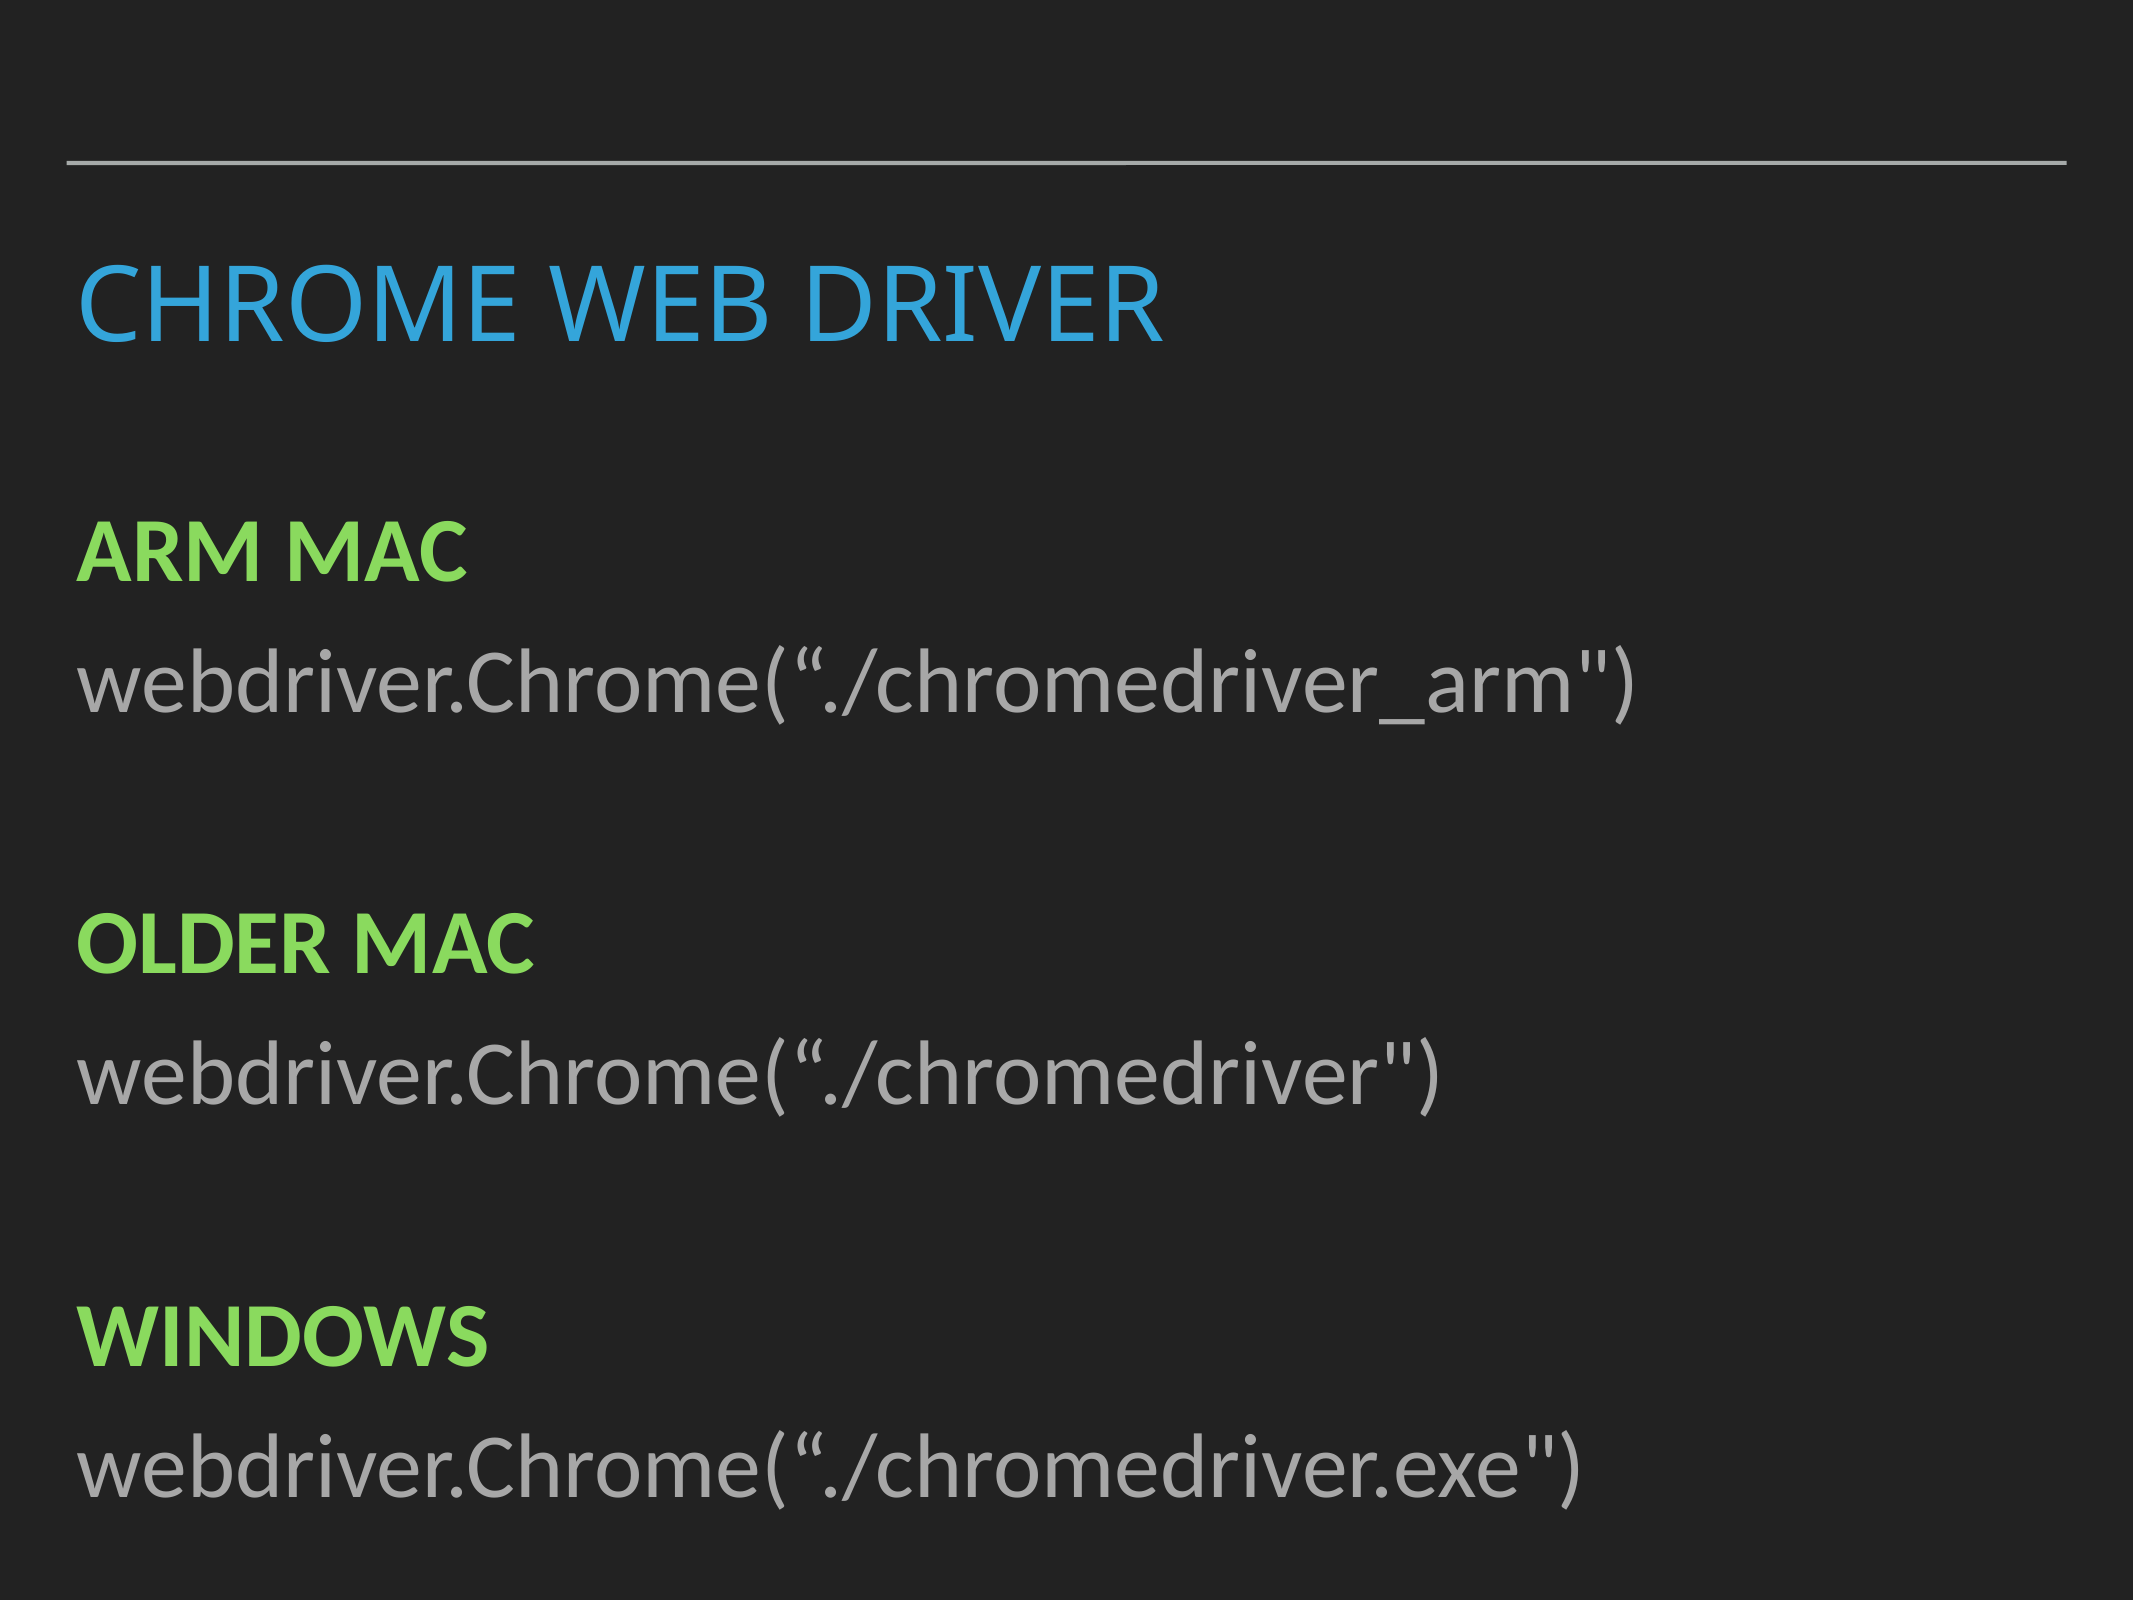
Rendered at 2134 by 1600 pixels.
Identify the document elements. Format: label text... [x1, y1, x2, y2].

list ARM MAC webdriver.Chrome(“./chromedriver_arm") OLDER MAC webdriver.Chrome(“./chromedriver") WINDOWS webdriver.Chrome(“./chromedriver.exe") [65, 478, 2067, 1530]
title chrome web driver [66, 251, 2068, 372]
